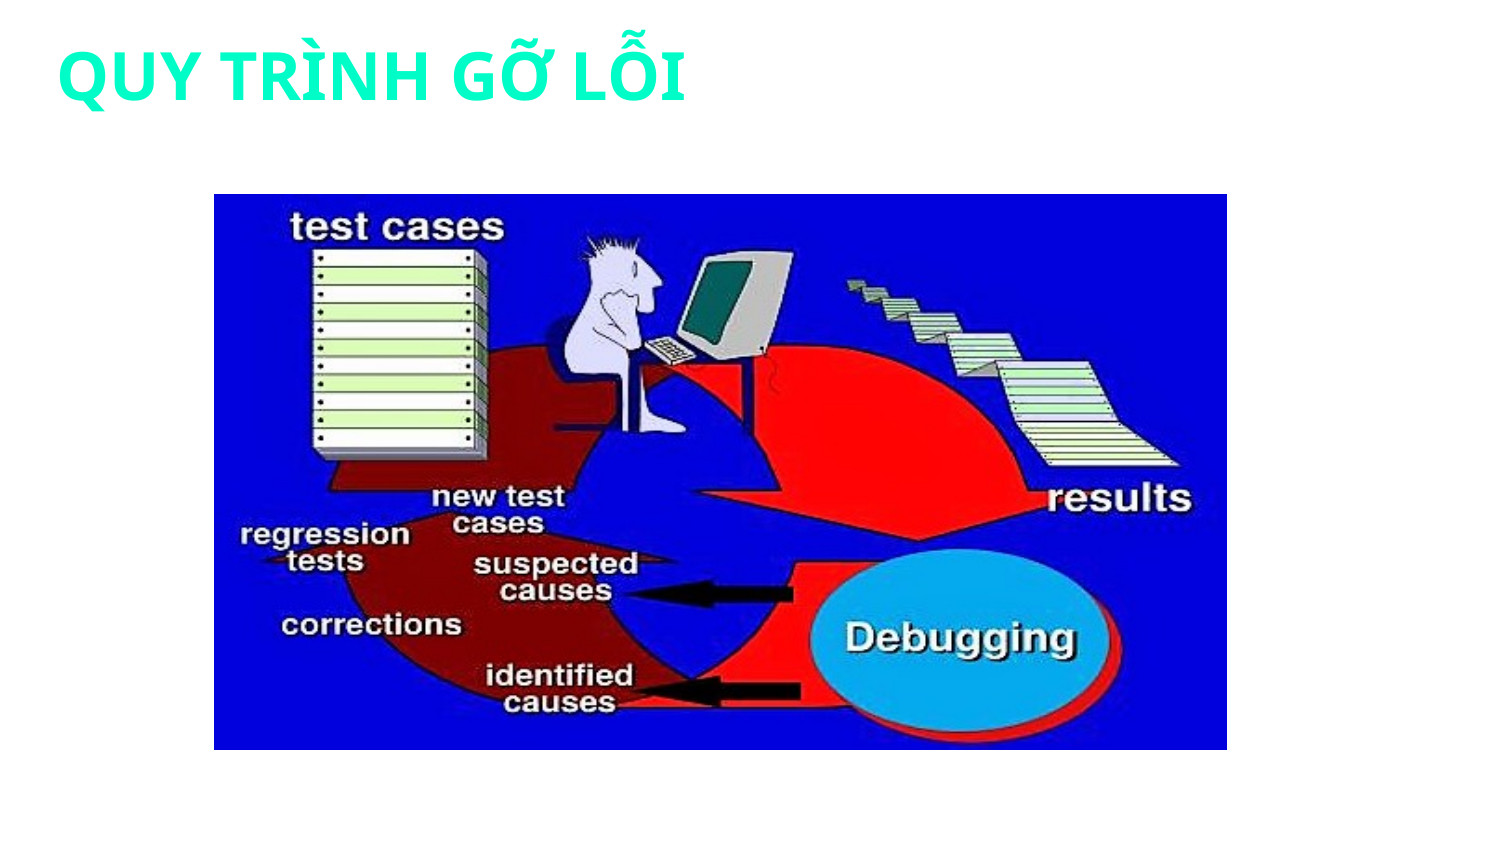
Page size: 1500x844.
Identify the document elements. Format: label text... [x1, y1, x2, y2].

text_box QUY TRÌNH GỠ LỖI [41, 20, 1432, 127]
picture [214, 194, 1227, 750]
